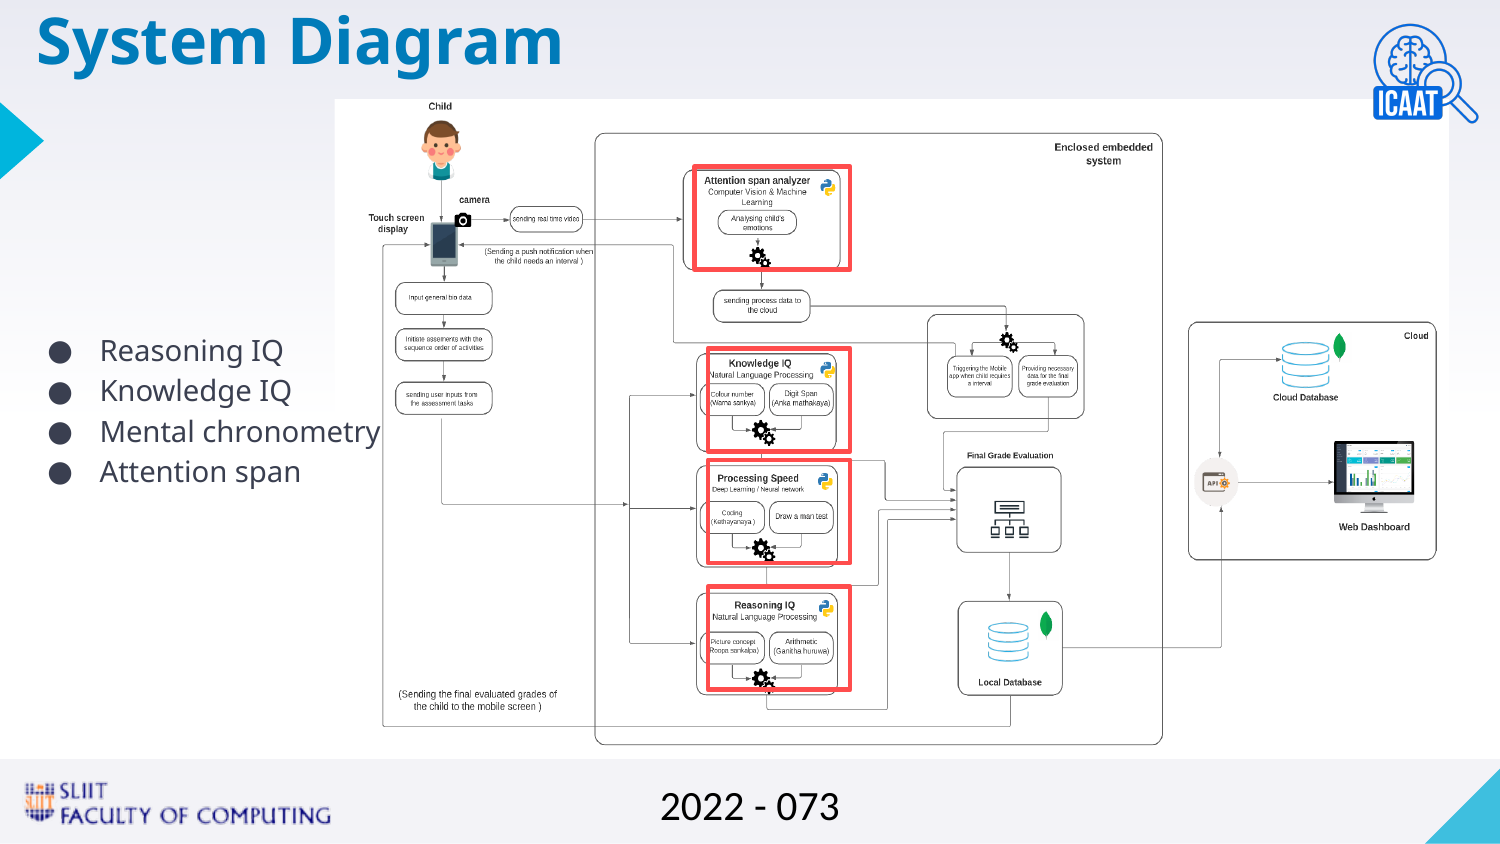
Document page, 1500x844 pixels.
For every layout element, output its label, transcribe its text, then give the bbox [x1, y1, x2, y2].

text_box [0, 758, 1500, 844]
title System Diagram [36, 14, 824, 100]
picture [334, 0, 1500, 760]
text_box Reasoning IQ Knowledge IQ Mental chronometry Attention span [9, 311, 329, 504]
